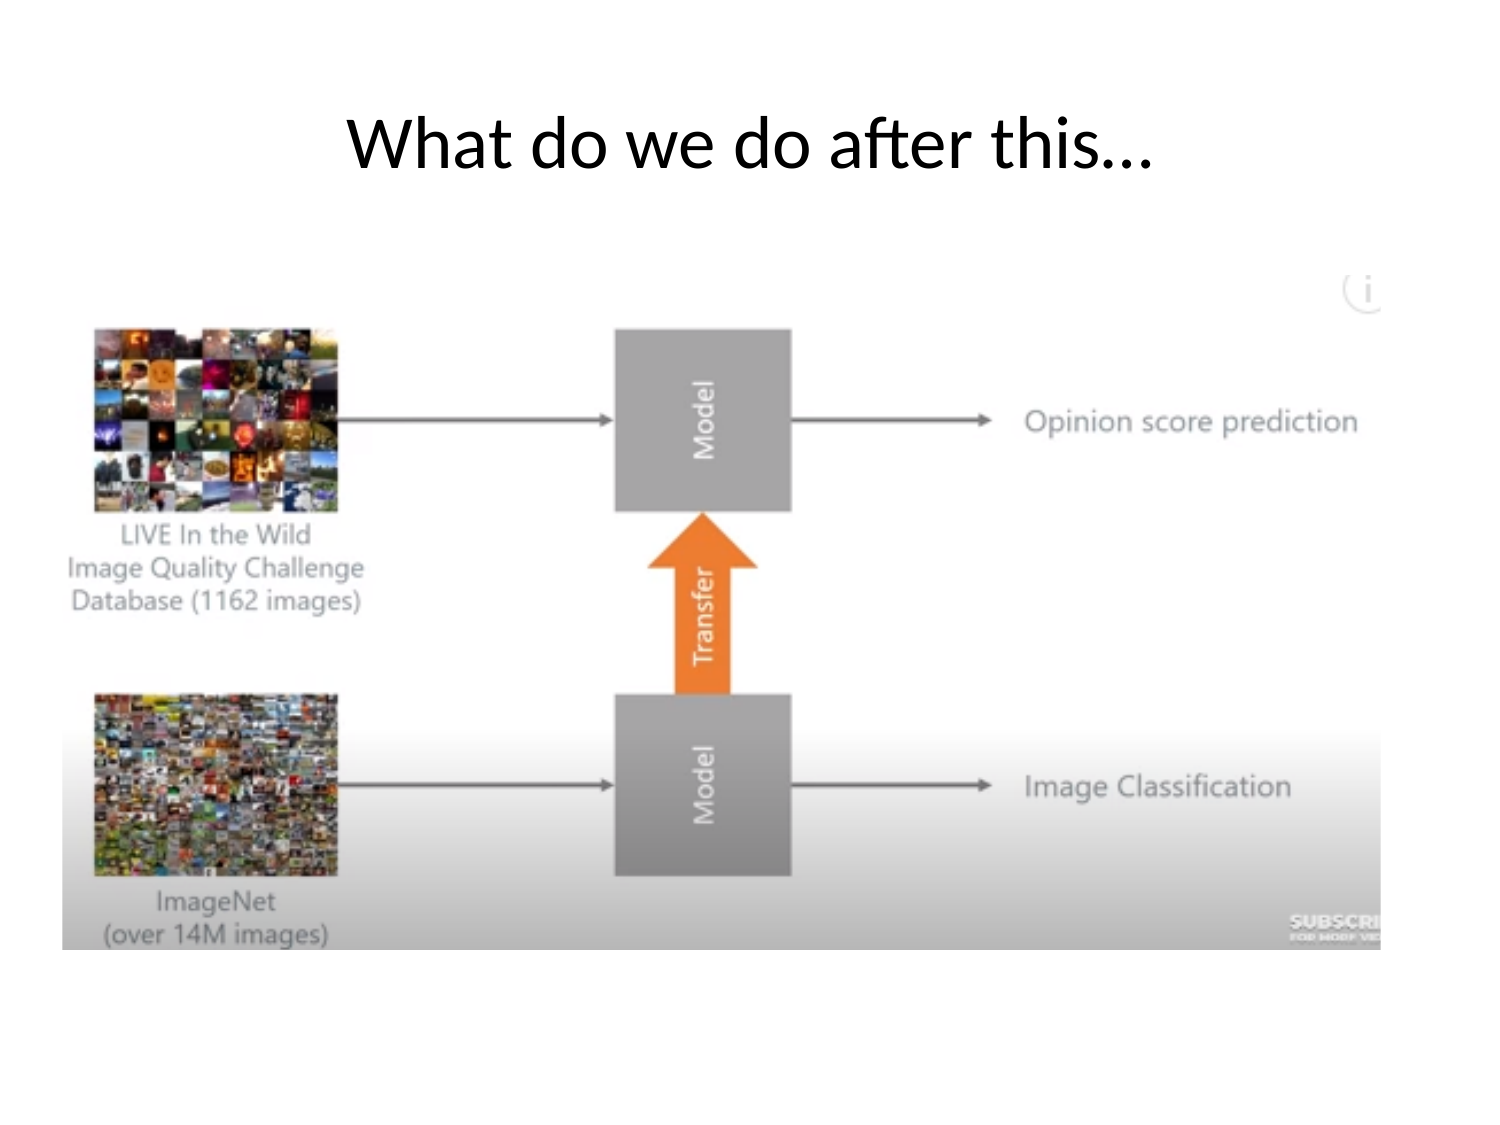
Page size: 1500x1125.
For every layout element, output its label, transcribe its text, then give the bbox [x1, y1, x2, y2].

title What do we do after this… [75, 45, 1425, 233]
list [62, 274, 1381, 951]
